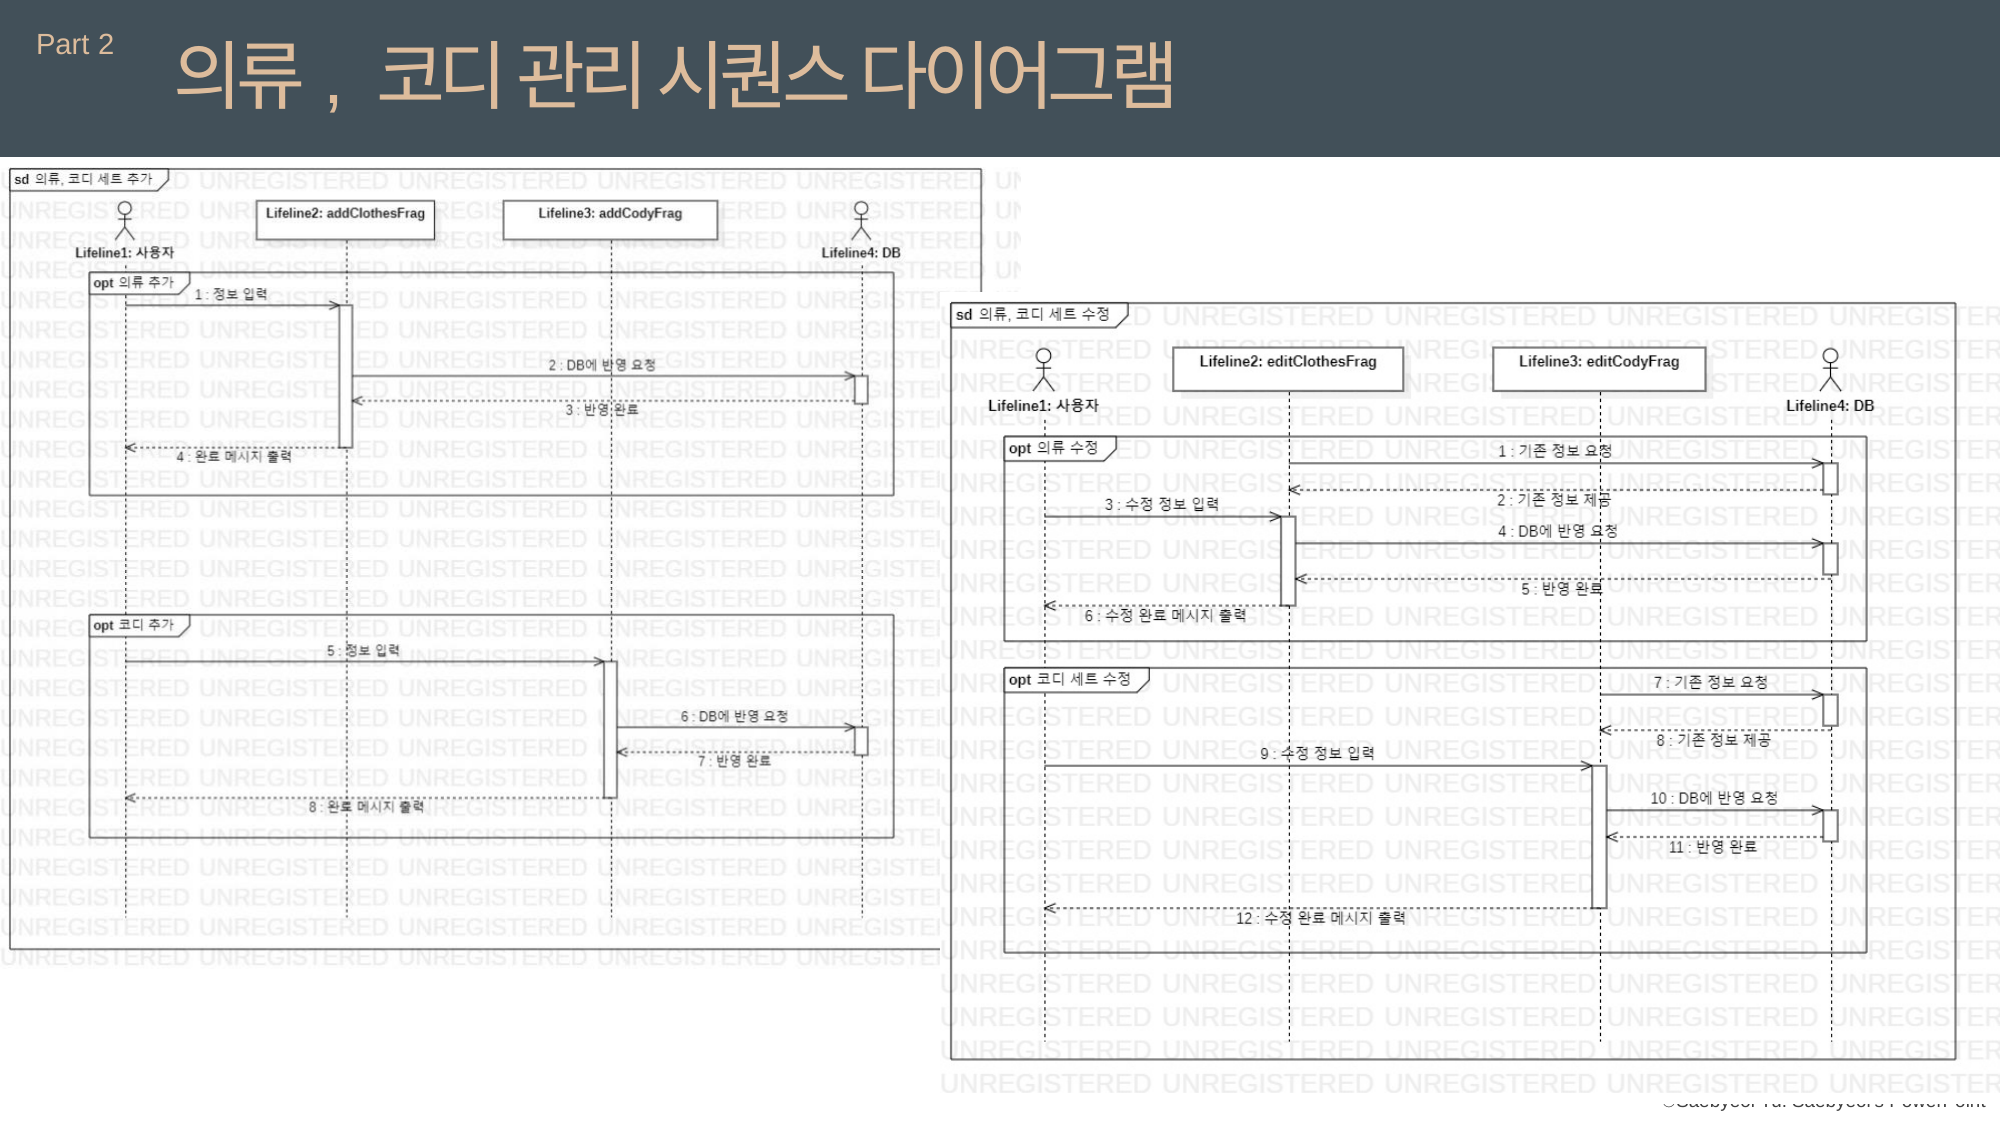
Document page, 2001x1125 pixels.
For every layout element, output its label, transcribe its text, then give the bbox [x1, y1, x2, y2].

text_box [0, 0, 2000, 158]
text_box Part 2 [21, 18, 130, 68]
text_box 의류, 코디 관리 시퀀스 다이어그램 [158, 20, 1296, 126]
picture [0, 159, 2000, 1105]
